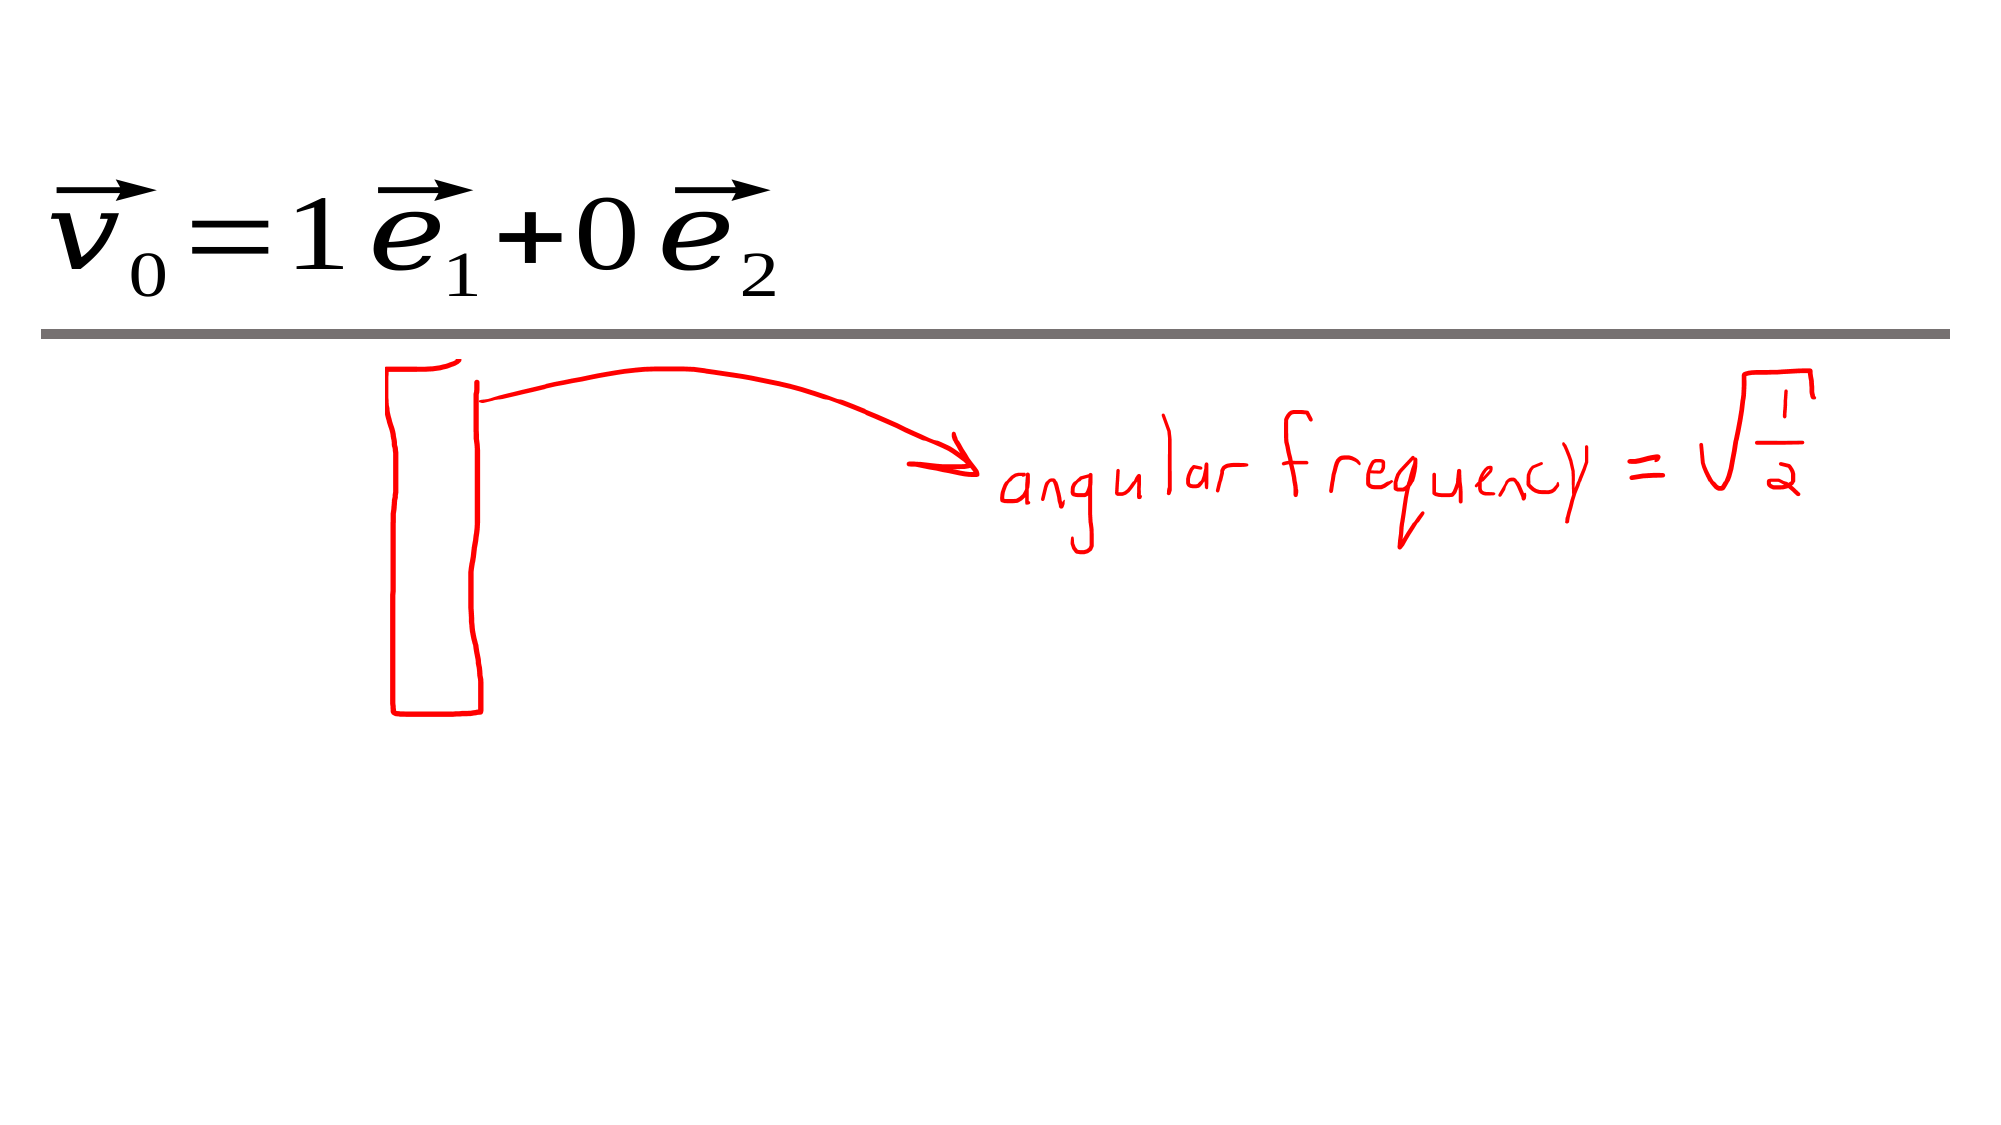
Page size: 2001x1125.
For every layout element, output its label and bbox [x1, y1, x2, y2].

picture [385, 359, 1826, 726]
